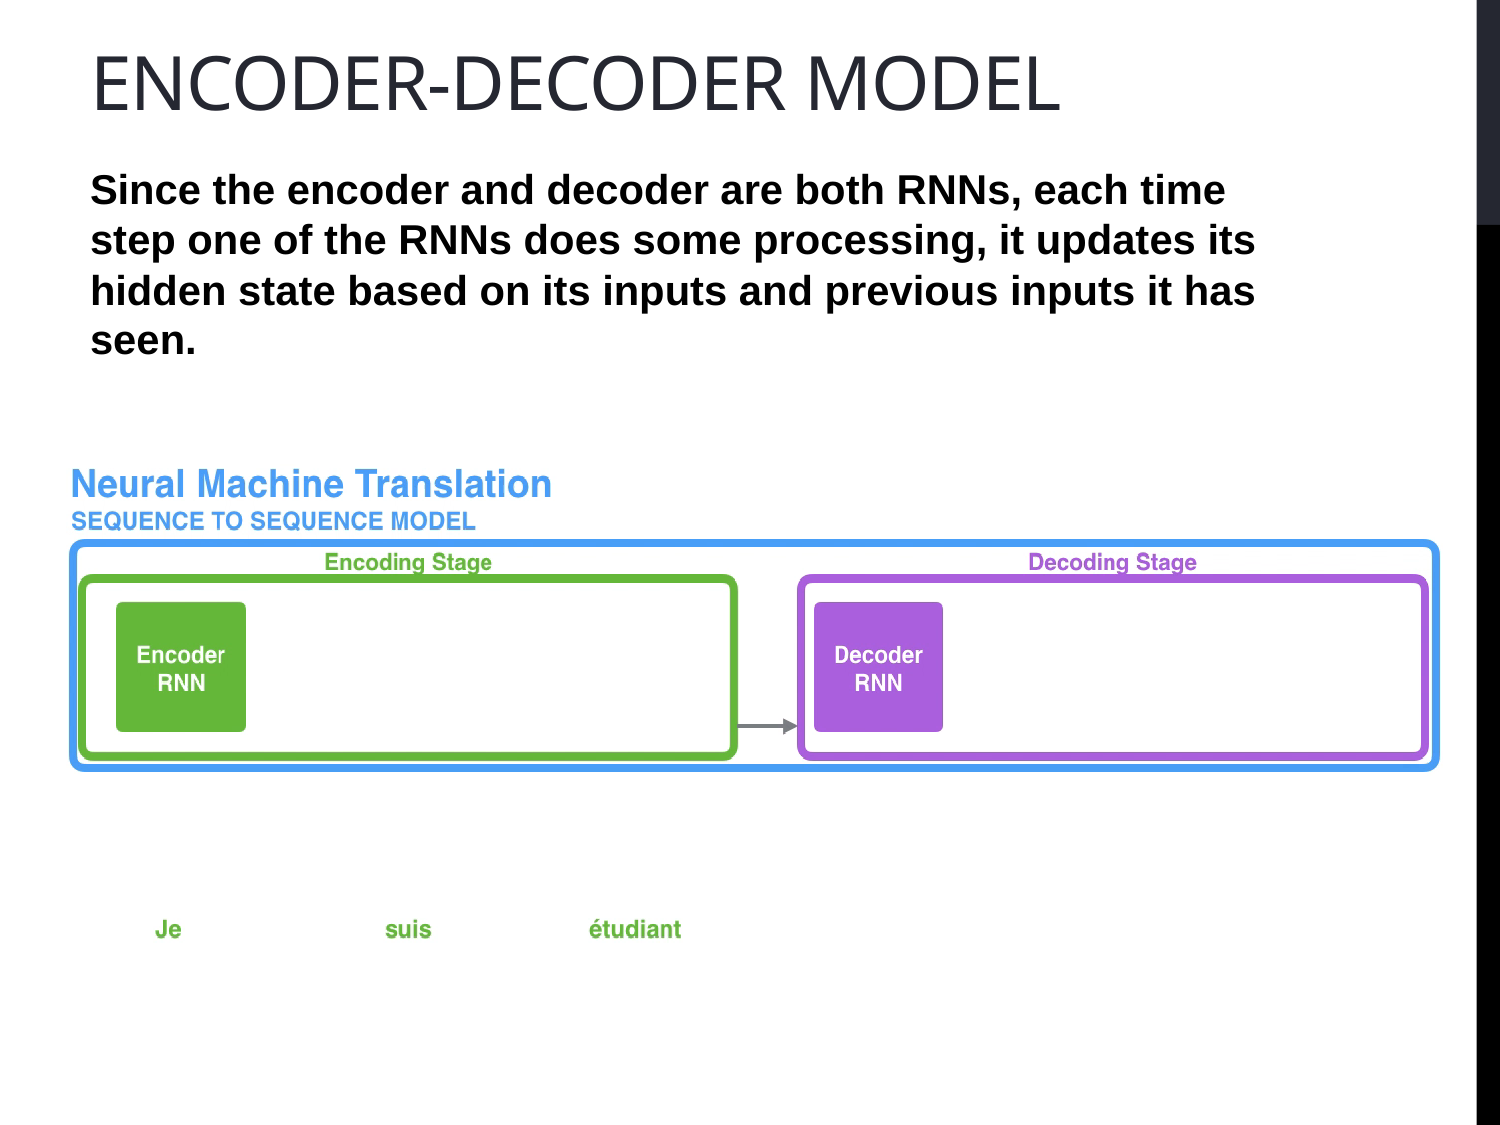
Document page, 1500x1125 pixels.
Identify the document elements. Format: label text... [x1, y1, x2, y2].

title Encoder-decoder model [75, 25, 1415, 133]
list Since the encoder and decoder are both RNNs, each time step one of the RNNs does some processing, it updates its hidden state based on its inputs and previous inputs it has seen. [75, 155, 1325, 371]
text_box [41, 376, 1467, 1040]
